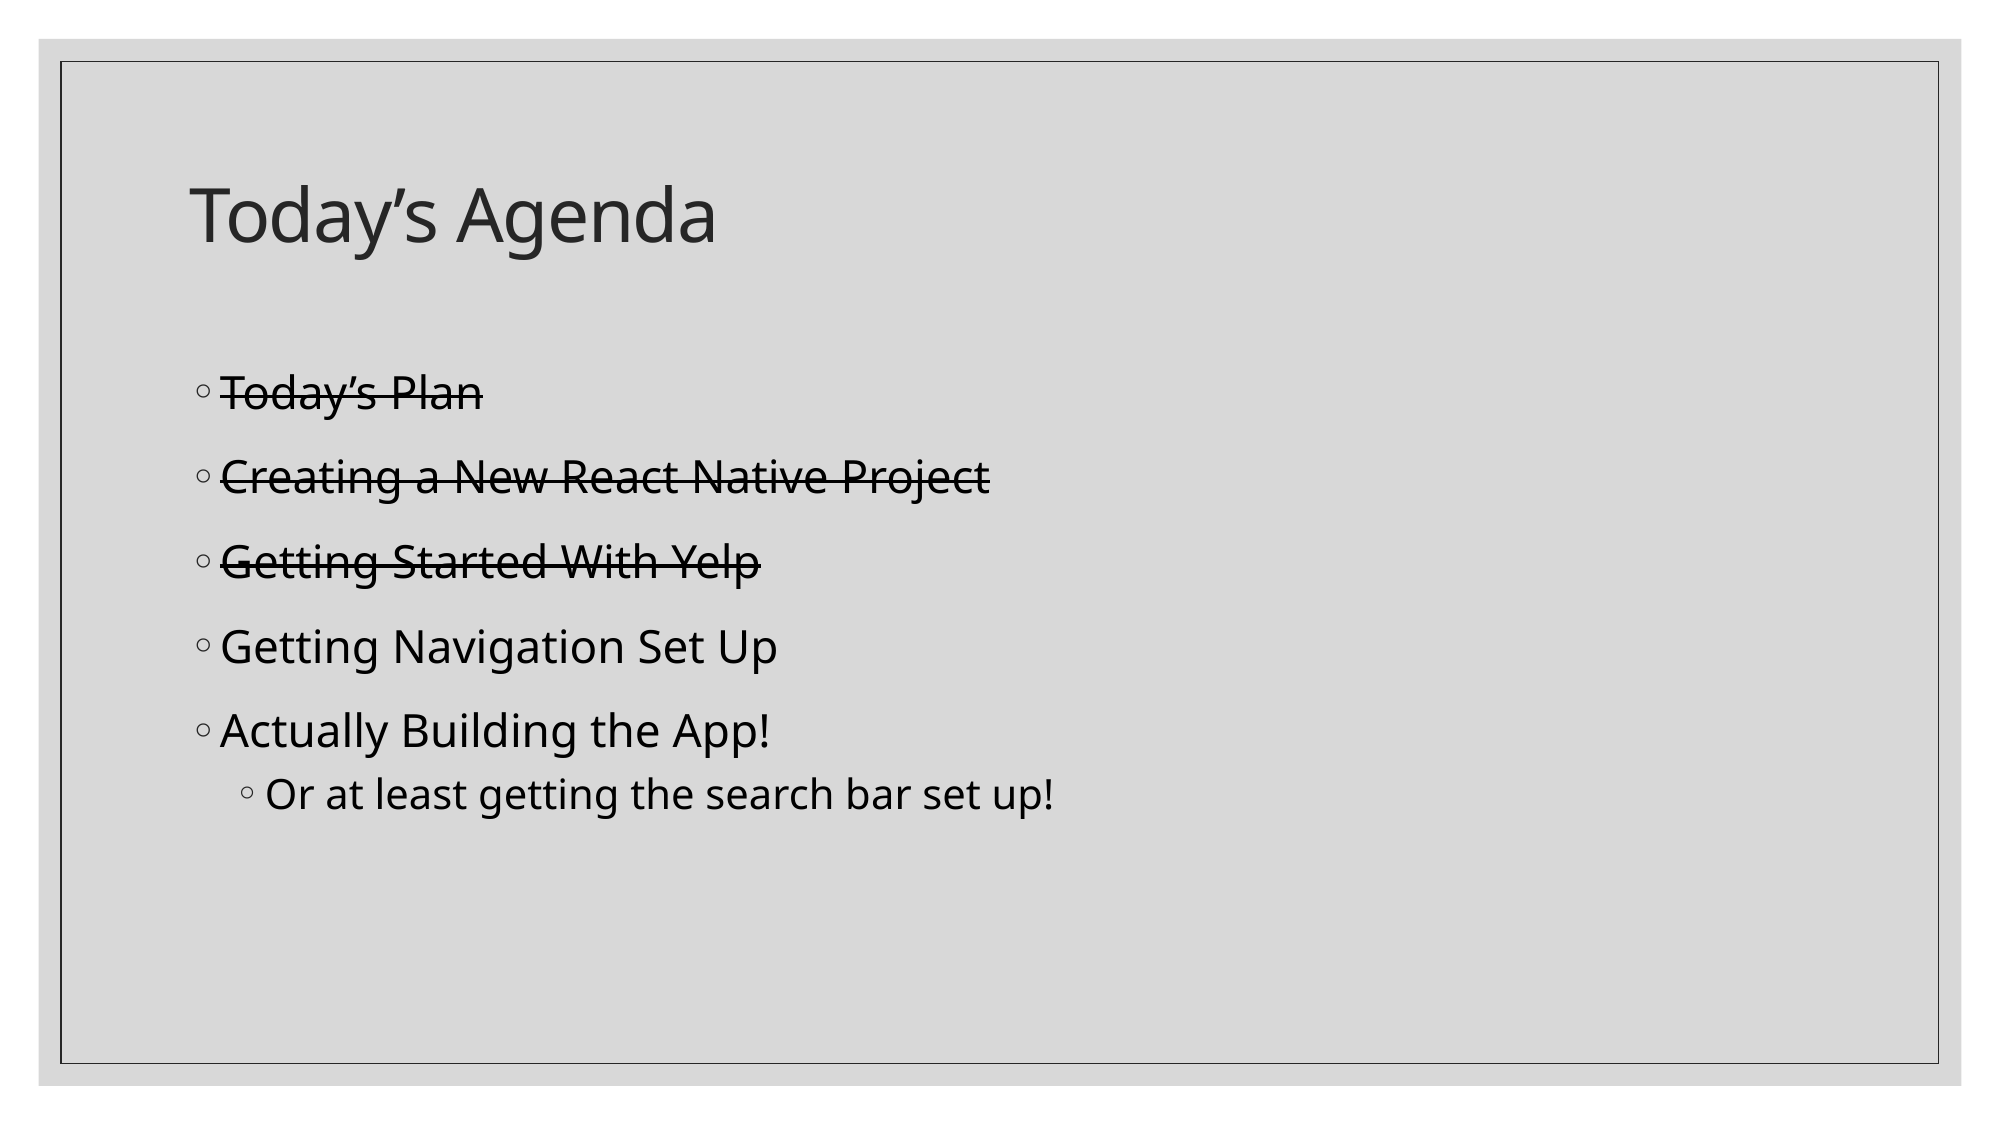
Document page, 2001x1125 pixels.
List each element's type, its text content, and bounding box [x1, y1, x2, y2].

title Today’s Agenda [174, 105, 1825, 331]
list Today’s Plan Creating a New React Native Project Getting Started With Yelp Getting Navigation Set Up Actually Building the App! Or at least getting the search bar set up! [174, 345, 1825, 977]
